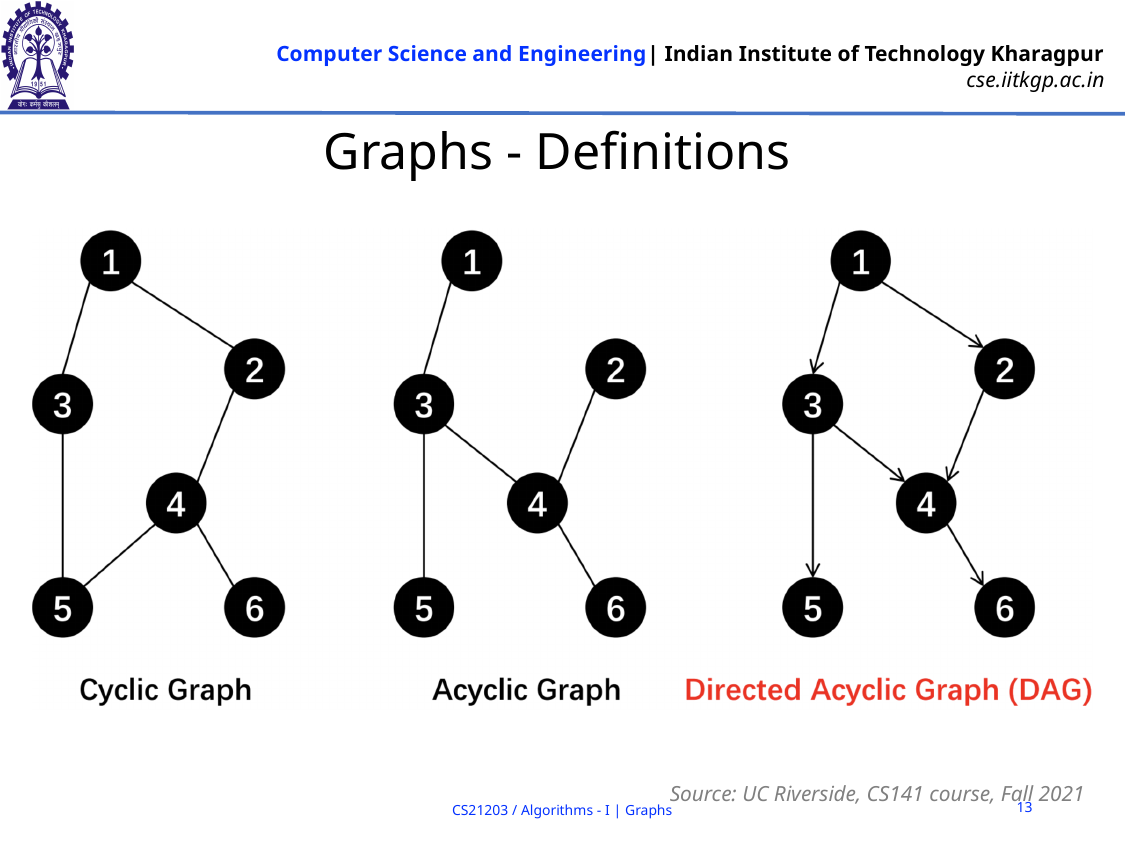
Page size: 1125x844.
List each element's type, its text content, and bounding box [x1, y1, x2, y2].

text_box Source: UC Riverside, CS141 course, Fall 2021 [655, 776, 1121, 802]
picture [1, 1, 74, 110]
slide_number 13 [992, 802, 1048, 831]
title Graphs - Definitions [35, 78, 1078, 221]
footer CS21203 / Algorithms - I | Graphs [185, 787, 940, 833]
picture [32, 228, 1093, 710]
